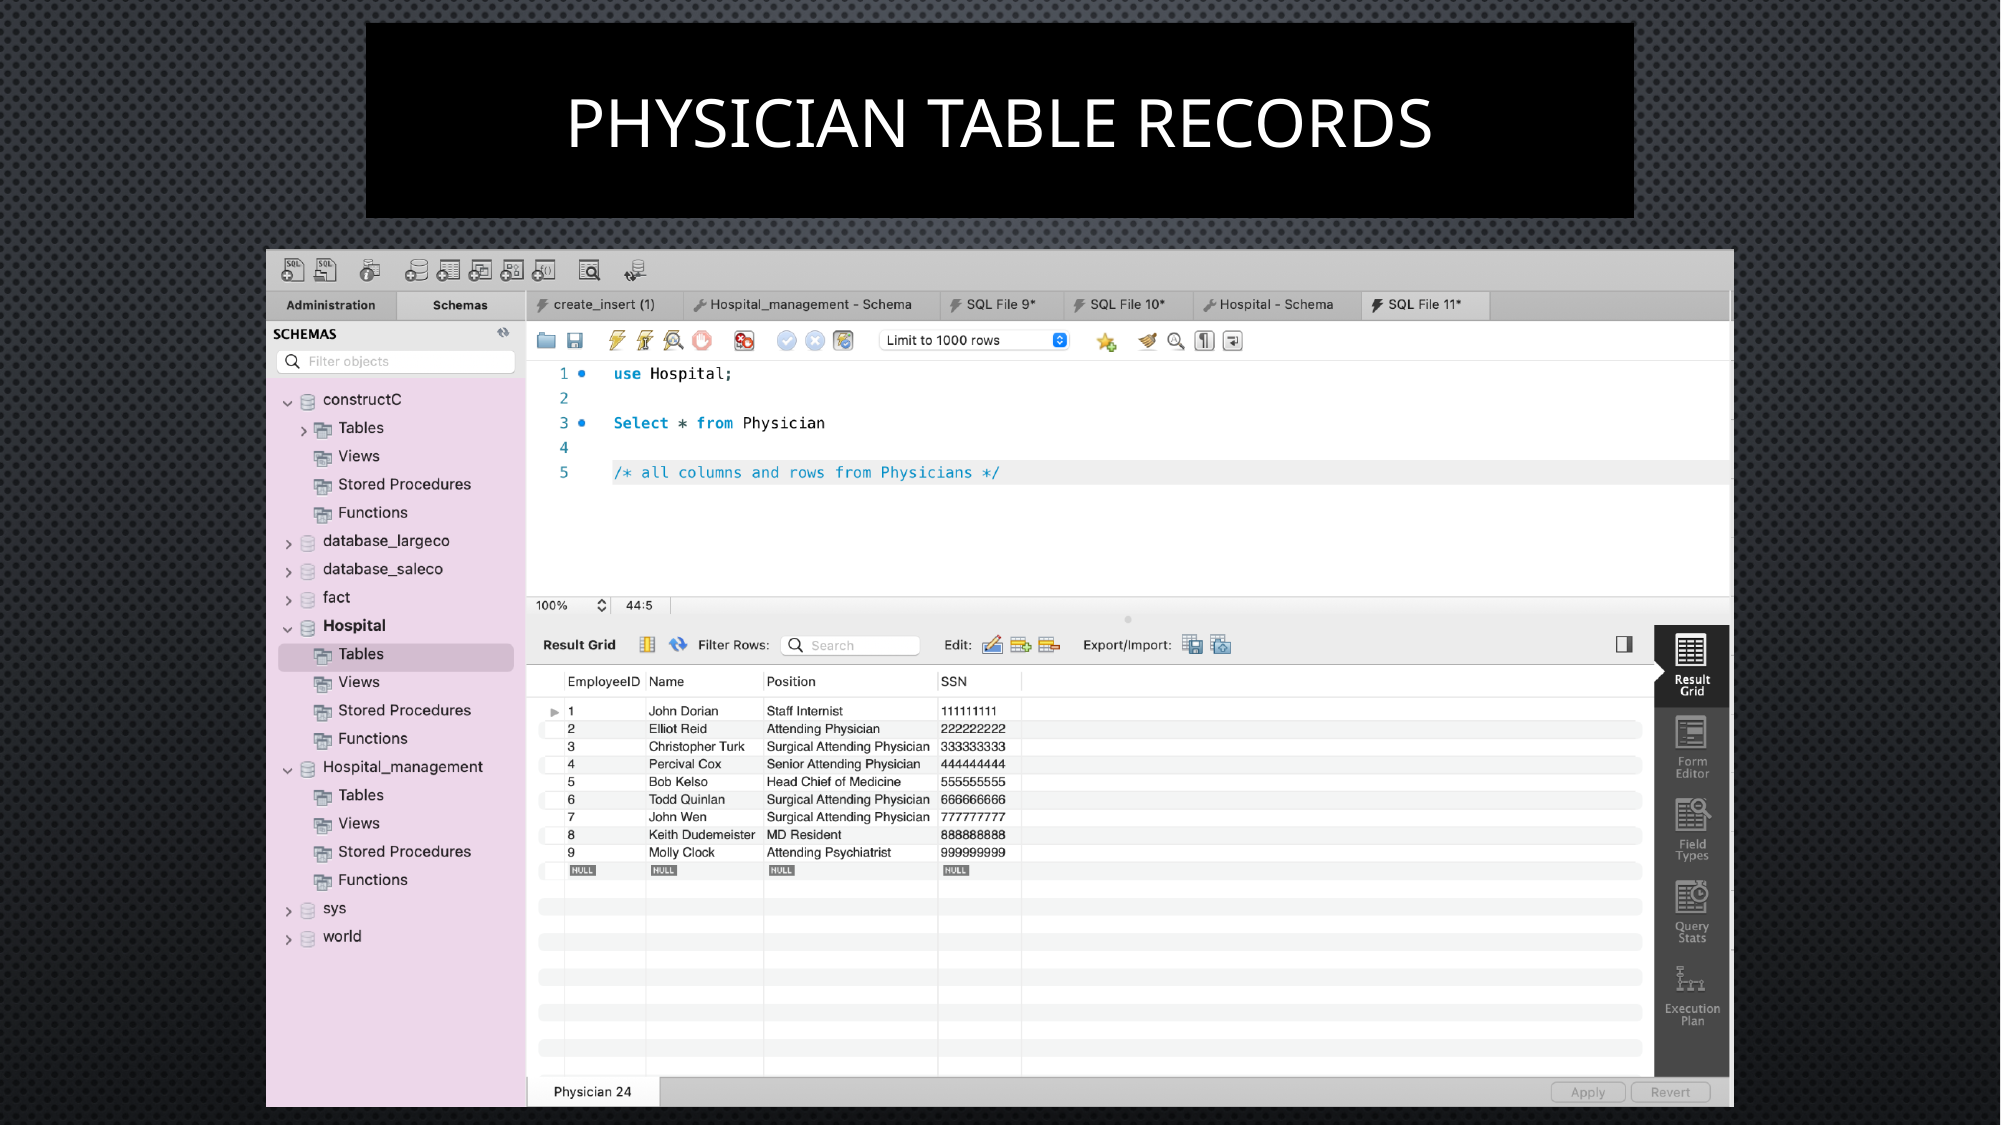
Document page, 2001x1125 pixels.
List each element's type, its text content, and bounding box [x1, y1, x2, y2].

picture [266, 249, 1734, 1108]
title Physician Table Records [366, 22, 1634, 218]
